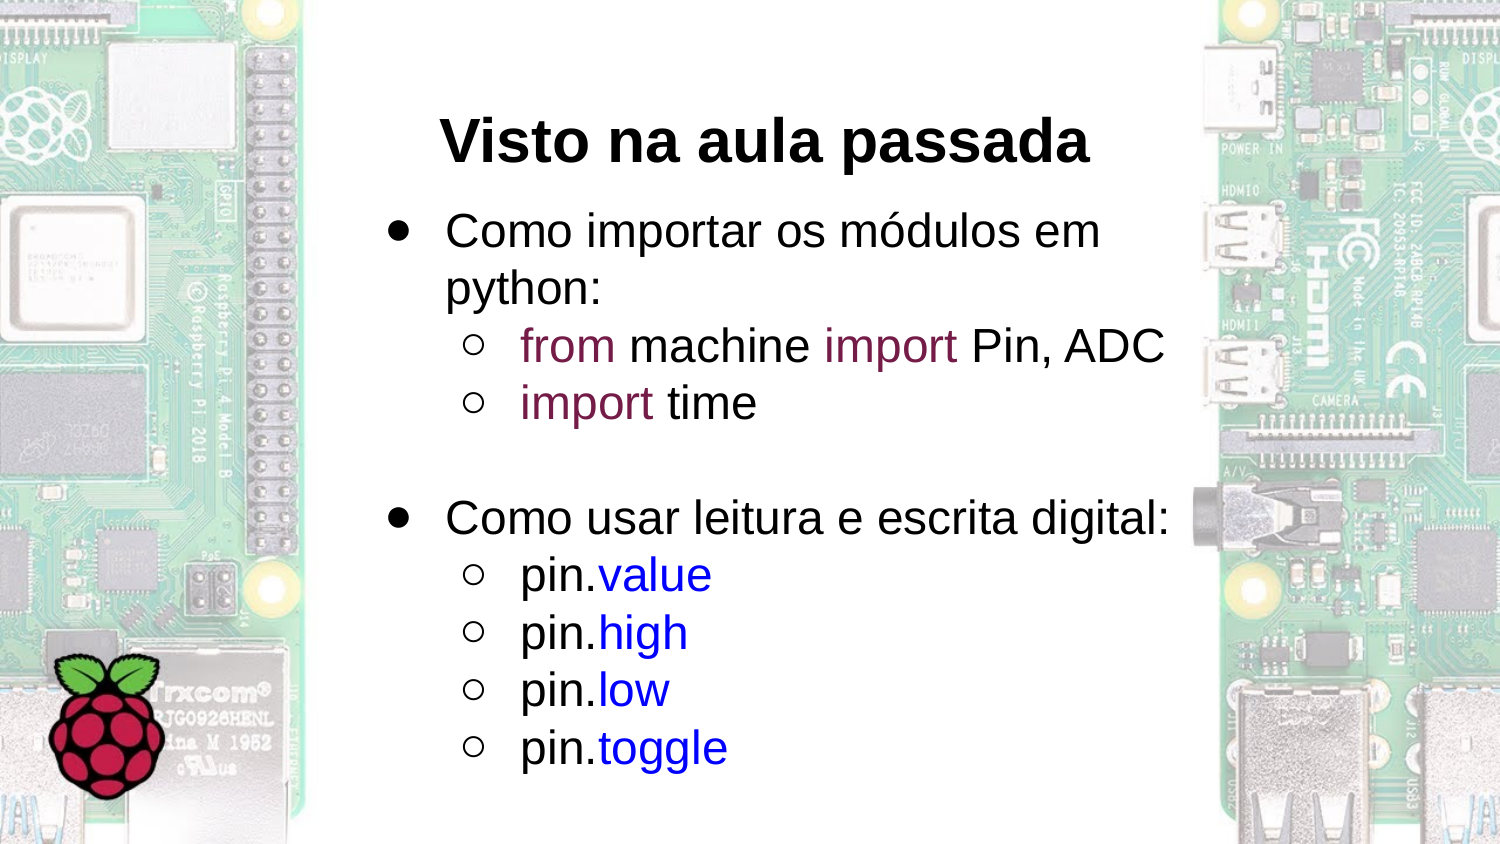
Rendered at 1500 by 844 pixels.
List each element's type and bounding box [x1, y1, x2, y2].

text_box [0, 0, 1500, 844]
